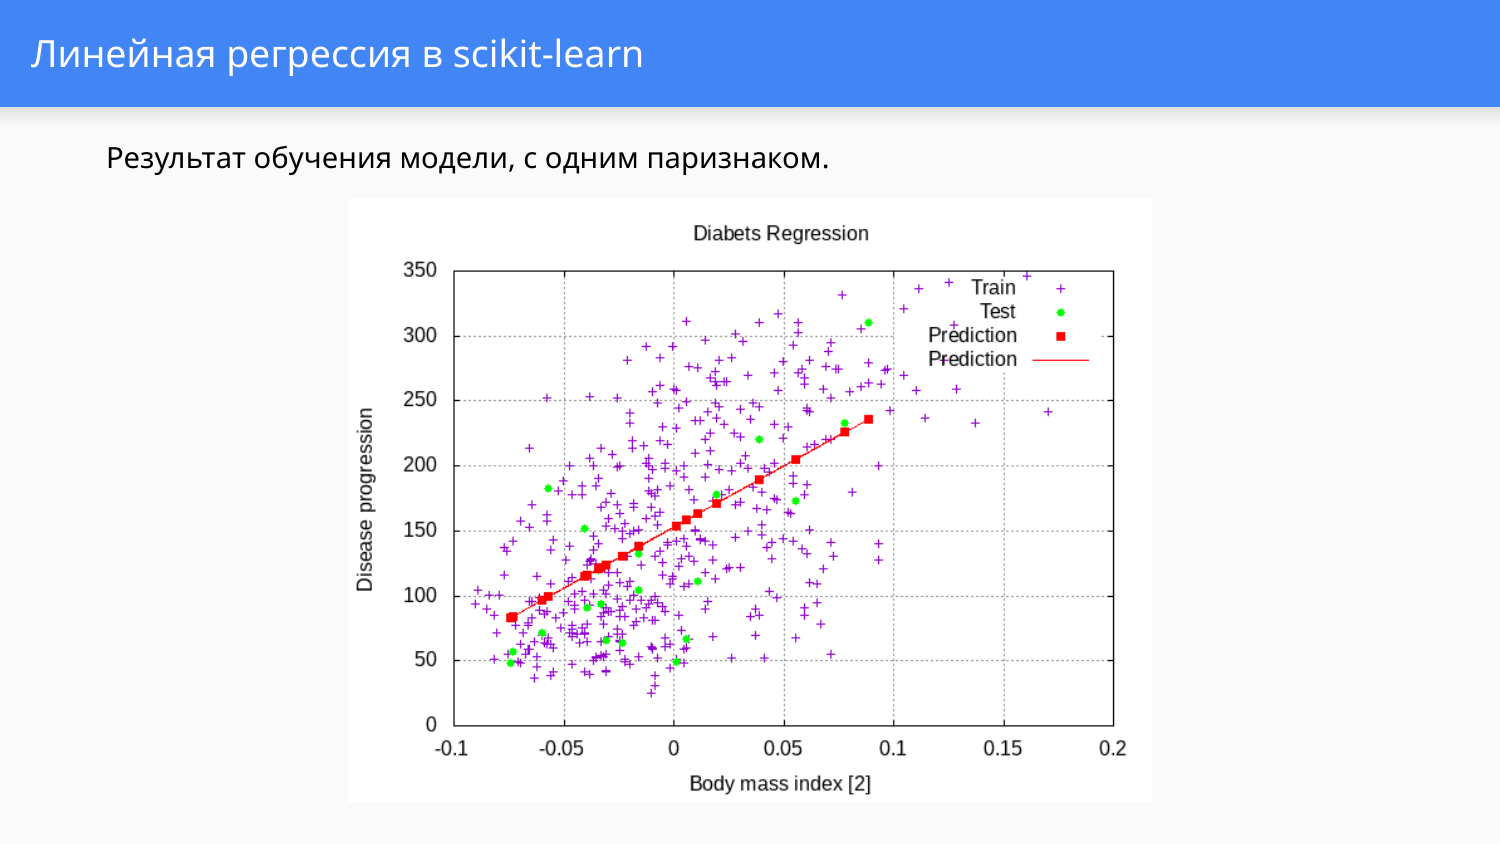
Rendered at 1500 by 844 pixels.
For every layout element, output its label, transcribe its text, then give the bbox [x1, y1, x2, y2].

text_box Результат обучения модели, с одним паризнаком. [16, 124, 1070, 184]
picture [347, 198, 1152, 802]
title Линейная регрессия в scikit-learn [16, 2, 1464, 102]
